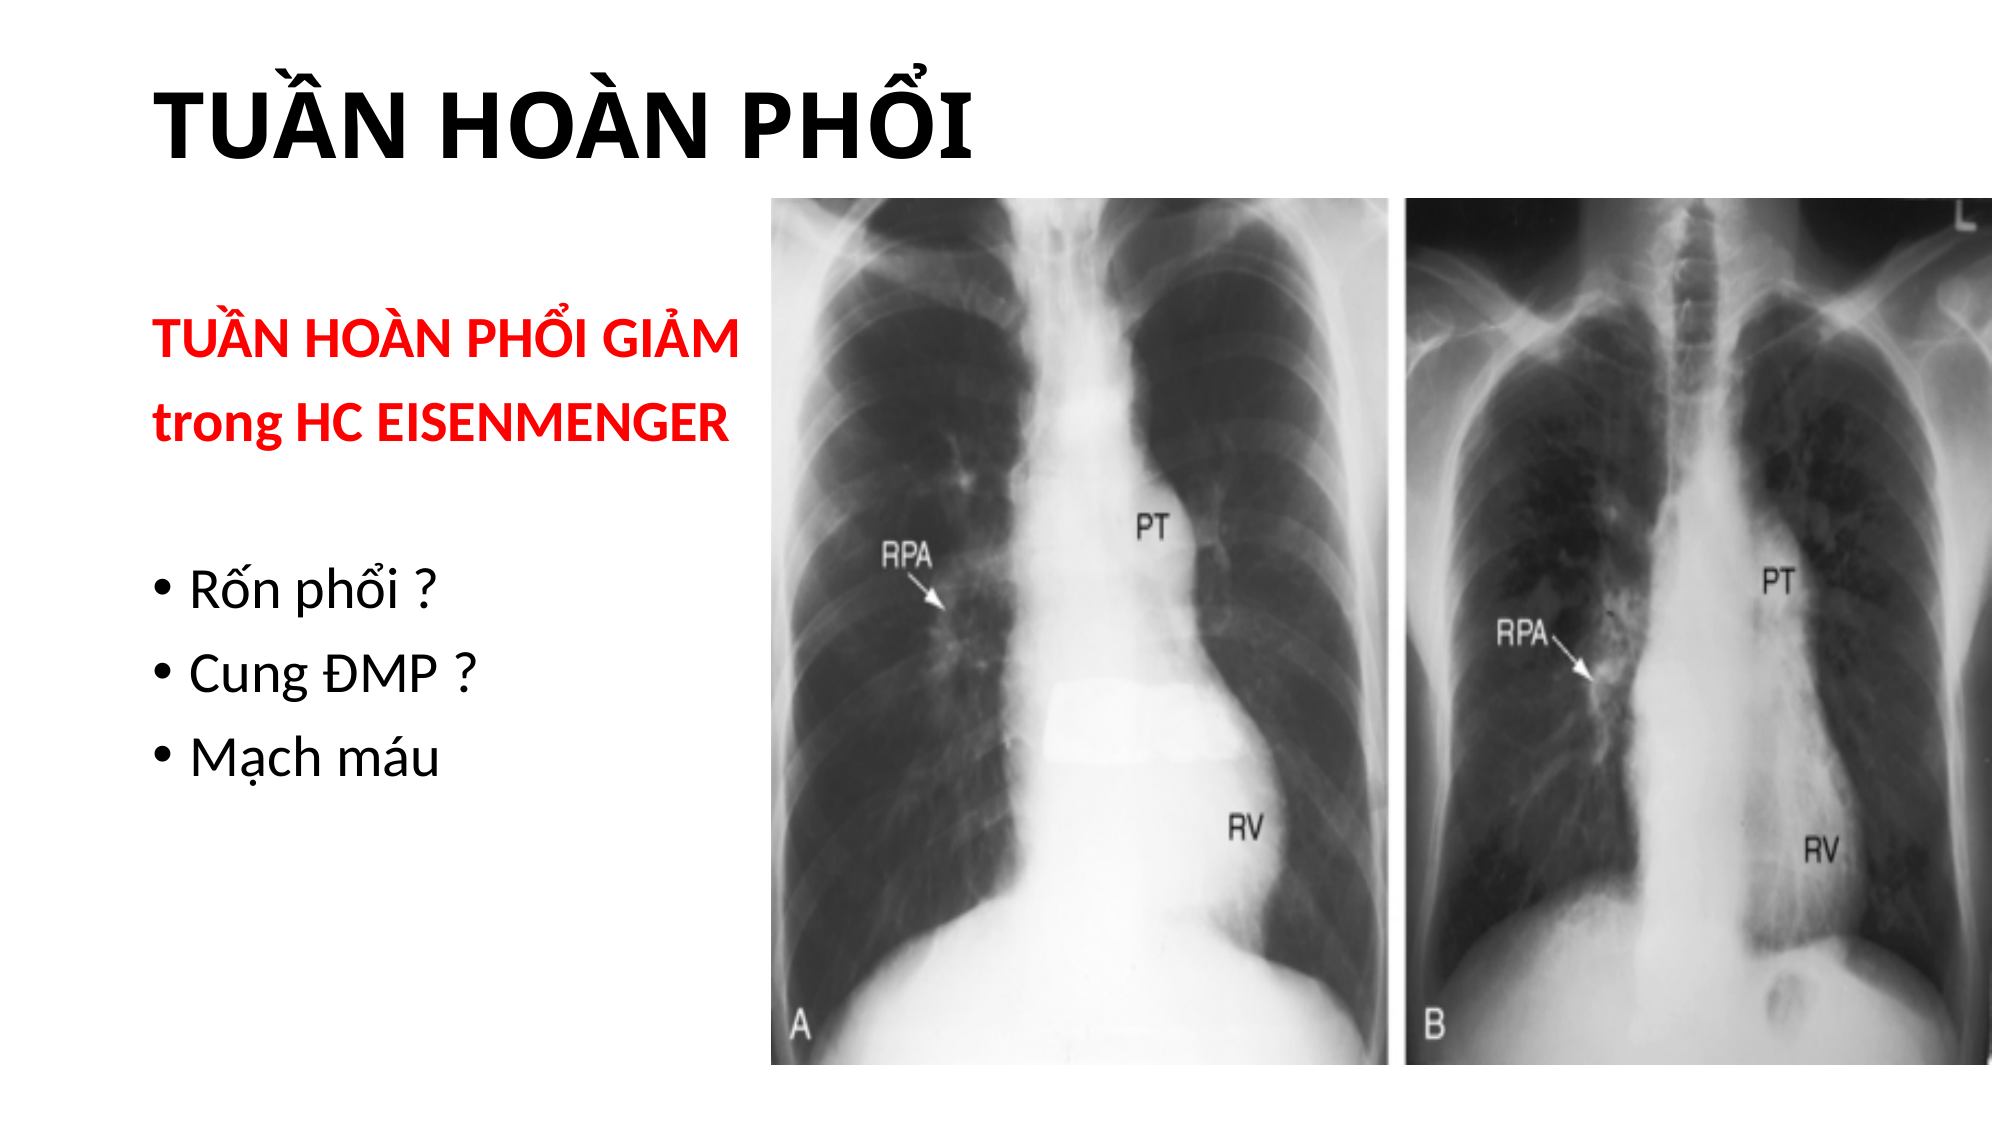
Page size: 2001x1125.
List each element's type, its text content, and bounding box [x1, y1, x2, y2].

title TUẦN HOÀN PHỔI [137, 59, 1863, 199]
list TUẦN HOÀN PHỔI GIẢM trong HC EISENMENGER Rốn phổi ? Cung ĐMP ? Mạch máu [137, 299, 771, 1014]
picture [771, 198, 1992, 1066]
